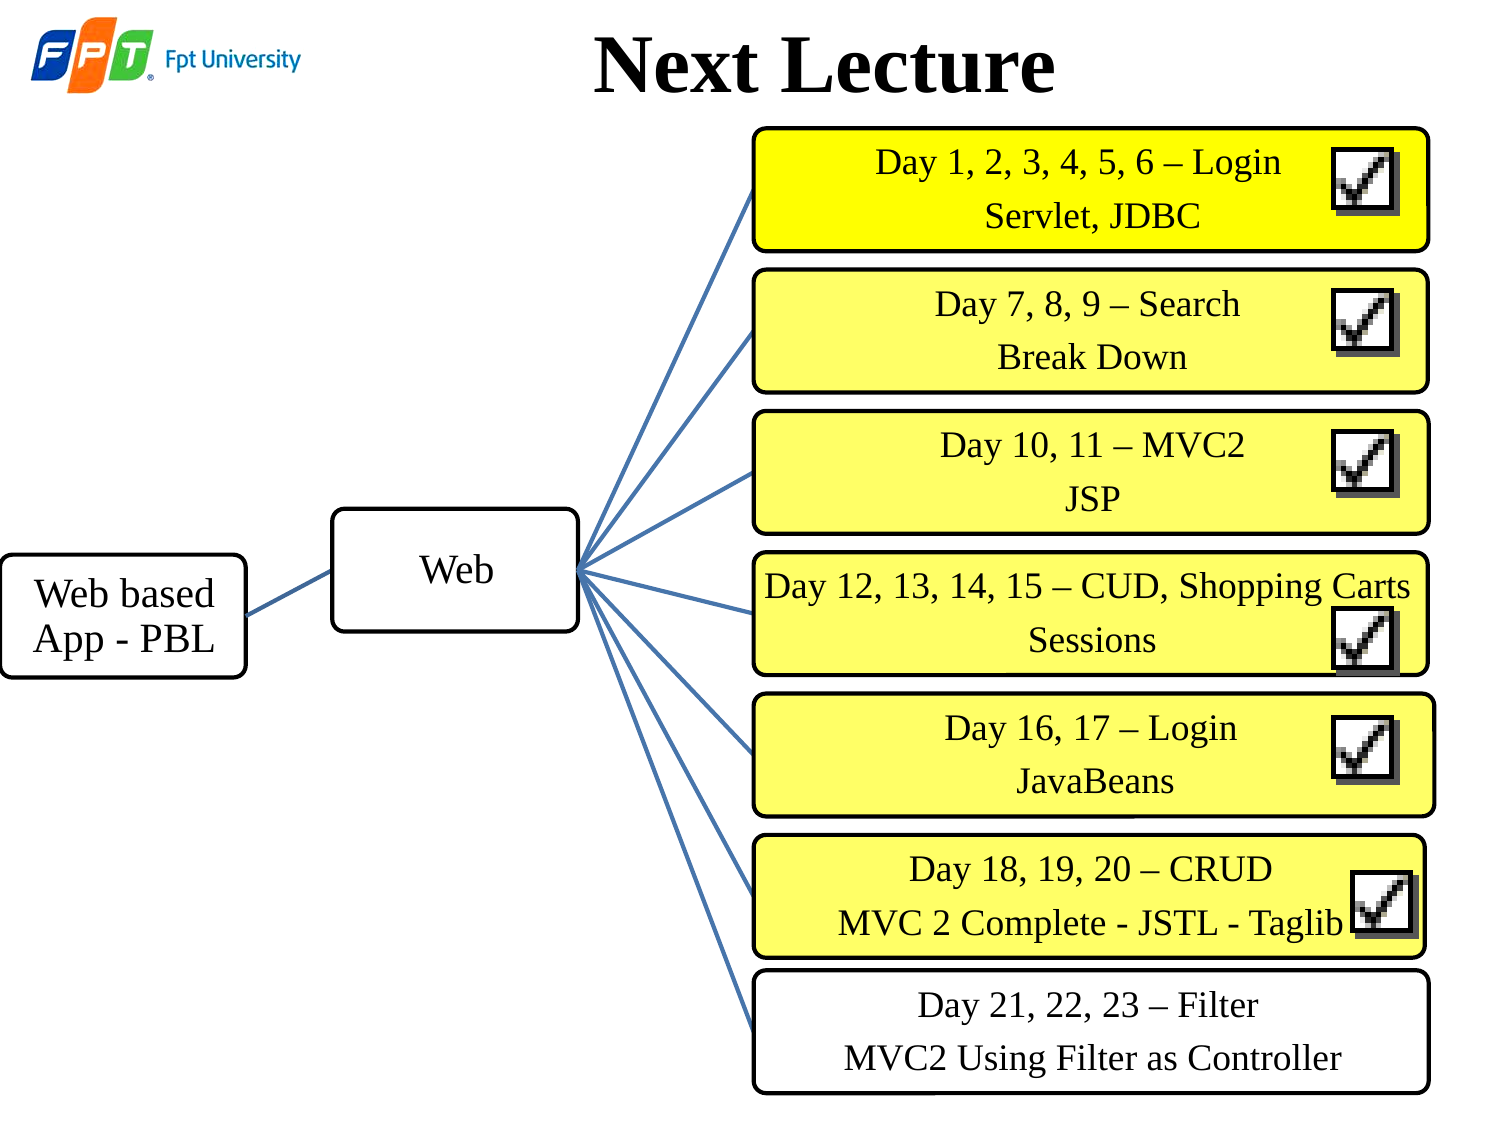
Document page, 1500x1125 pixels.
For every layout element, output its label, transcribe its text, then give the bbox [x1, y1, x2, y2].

title Next Lecture [150, 0, 1500, 118]
picture [1330, 715, 1400, 785]
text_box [0, 120, 1500, 1094]
picture [1350, 870, 1420, 939]
picture [1330, 606, 1400, 676]
picture [1330, 288, 1400, 358]
picture [1330, 429, 1400, 498]
picture [1330, 147, 1400, 217]
picture [0, 0, 325, 120]
